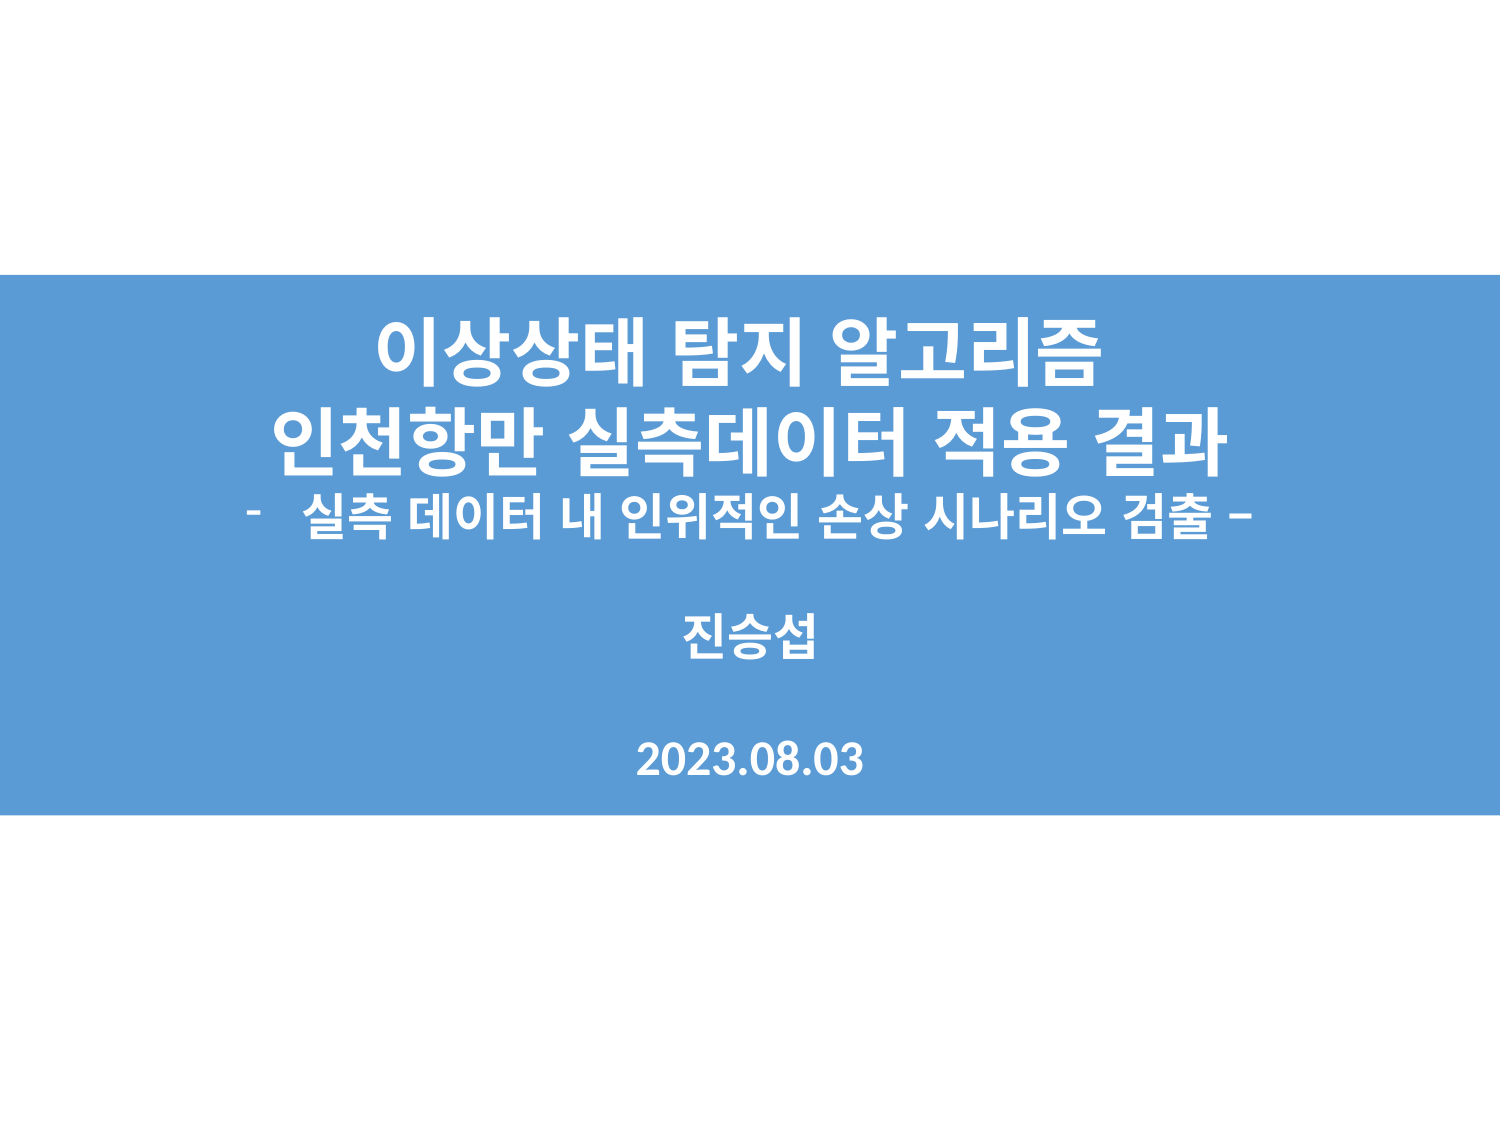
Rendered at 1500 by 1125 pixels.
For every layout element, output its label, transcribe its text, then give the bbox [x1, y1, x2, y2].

text_box 이상상태 탐지 알고리즘 인천항만 실측데이터 적용 결과 실측 데이터 내 인위적인 손상 시나리오 검출 – 진승섭 2023.08.03 [0, 274, 1500, 816]
